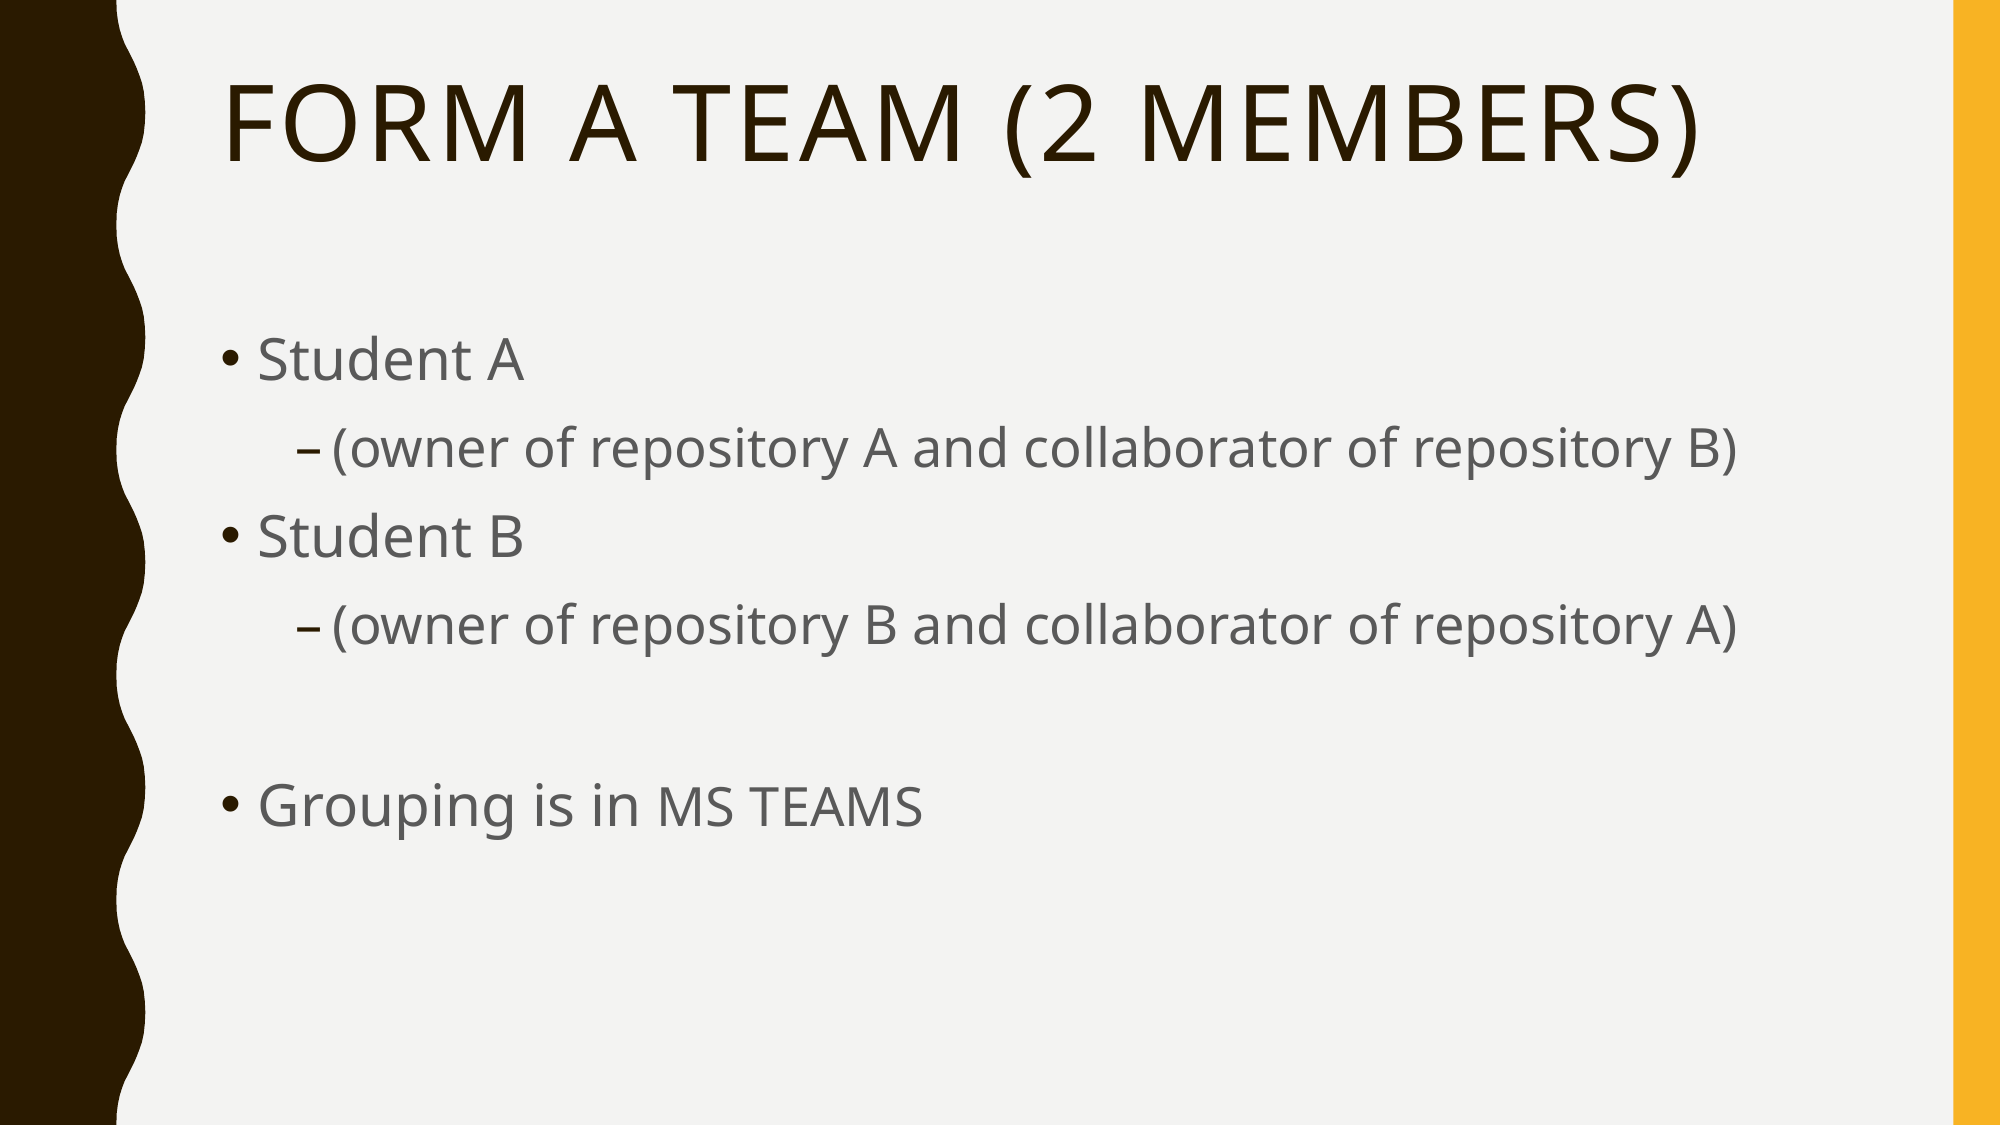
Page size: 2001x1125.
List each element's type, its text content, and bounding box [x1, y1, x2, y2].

title Form a team (2 members) [205, 62, 1875, 307]
list Student A (owner of repository A and collaborator of repository B) Student B (owner of repository B and collaborator of repository A) Grouping is in MS TEAMS [205, 307, 1875, 965]
